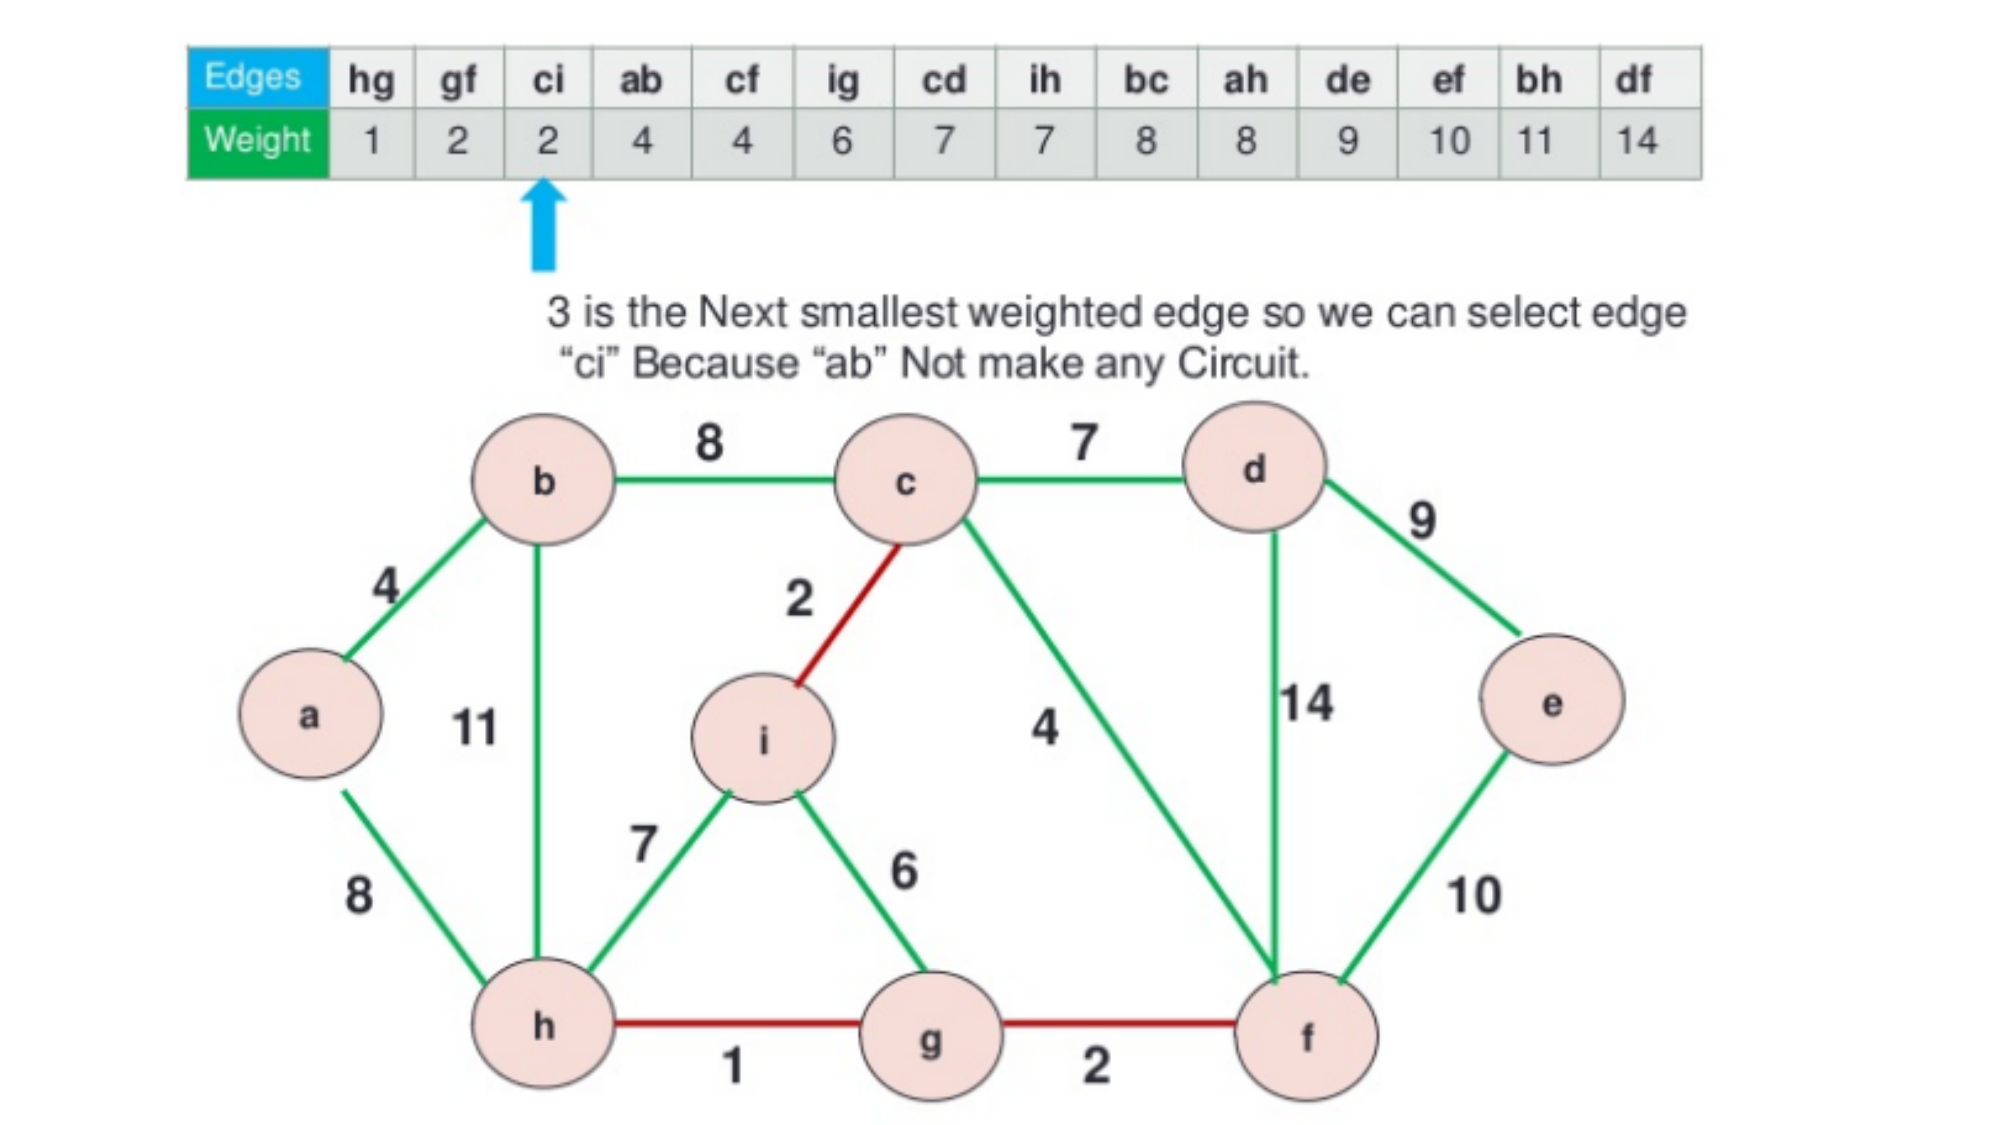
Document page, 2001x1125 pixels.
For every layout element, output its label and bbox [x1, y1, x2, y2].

picture [178, 36, 1723, 1125]
